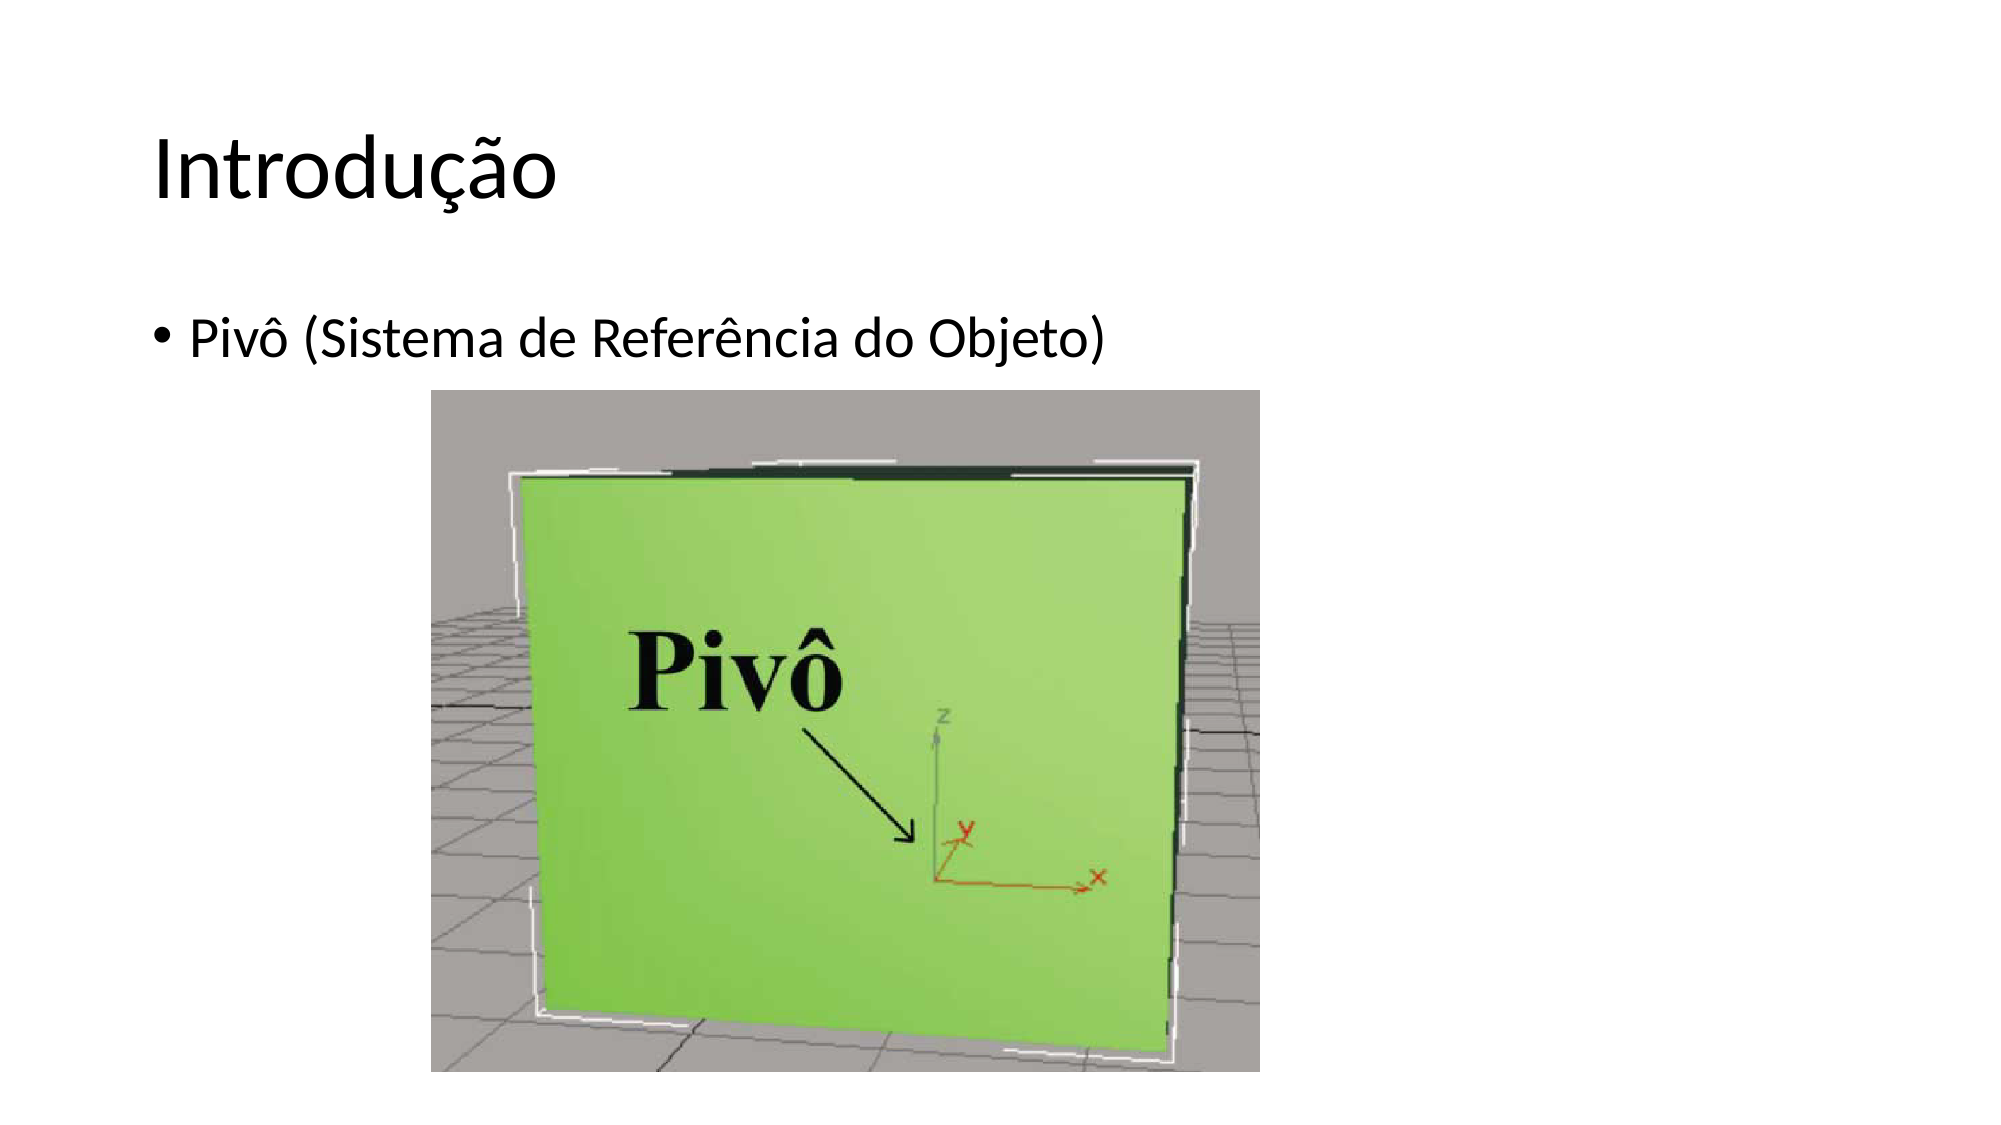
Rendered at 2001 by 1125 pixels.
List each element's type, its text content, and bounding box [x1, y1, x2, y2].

title Introdução [137, 59, 1863, 278]
picture [431, 390, 1260, 1072]
list Pivô (Sistema de Referência do Objeto) [137, 299, 1863, 1014]
